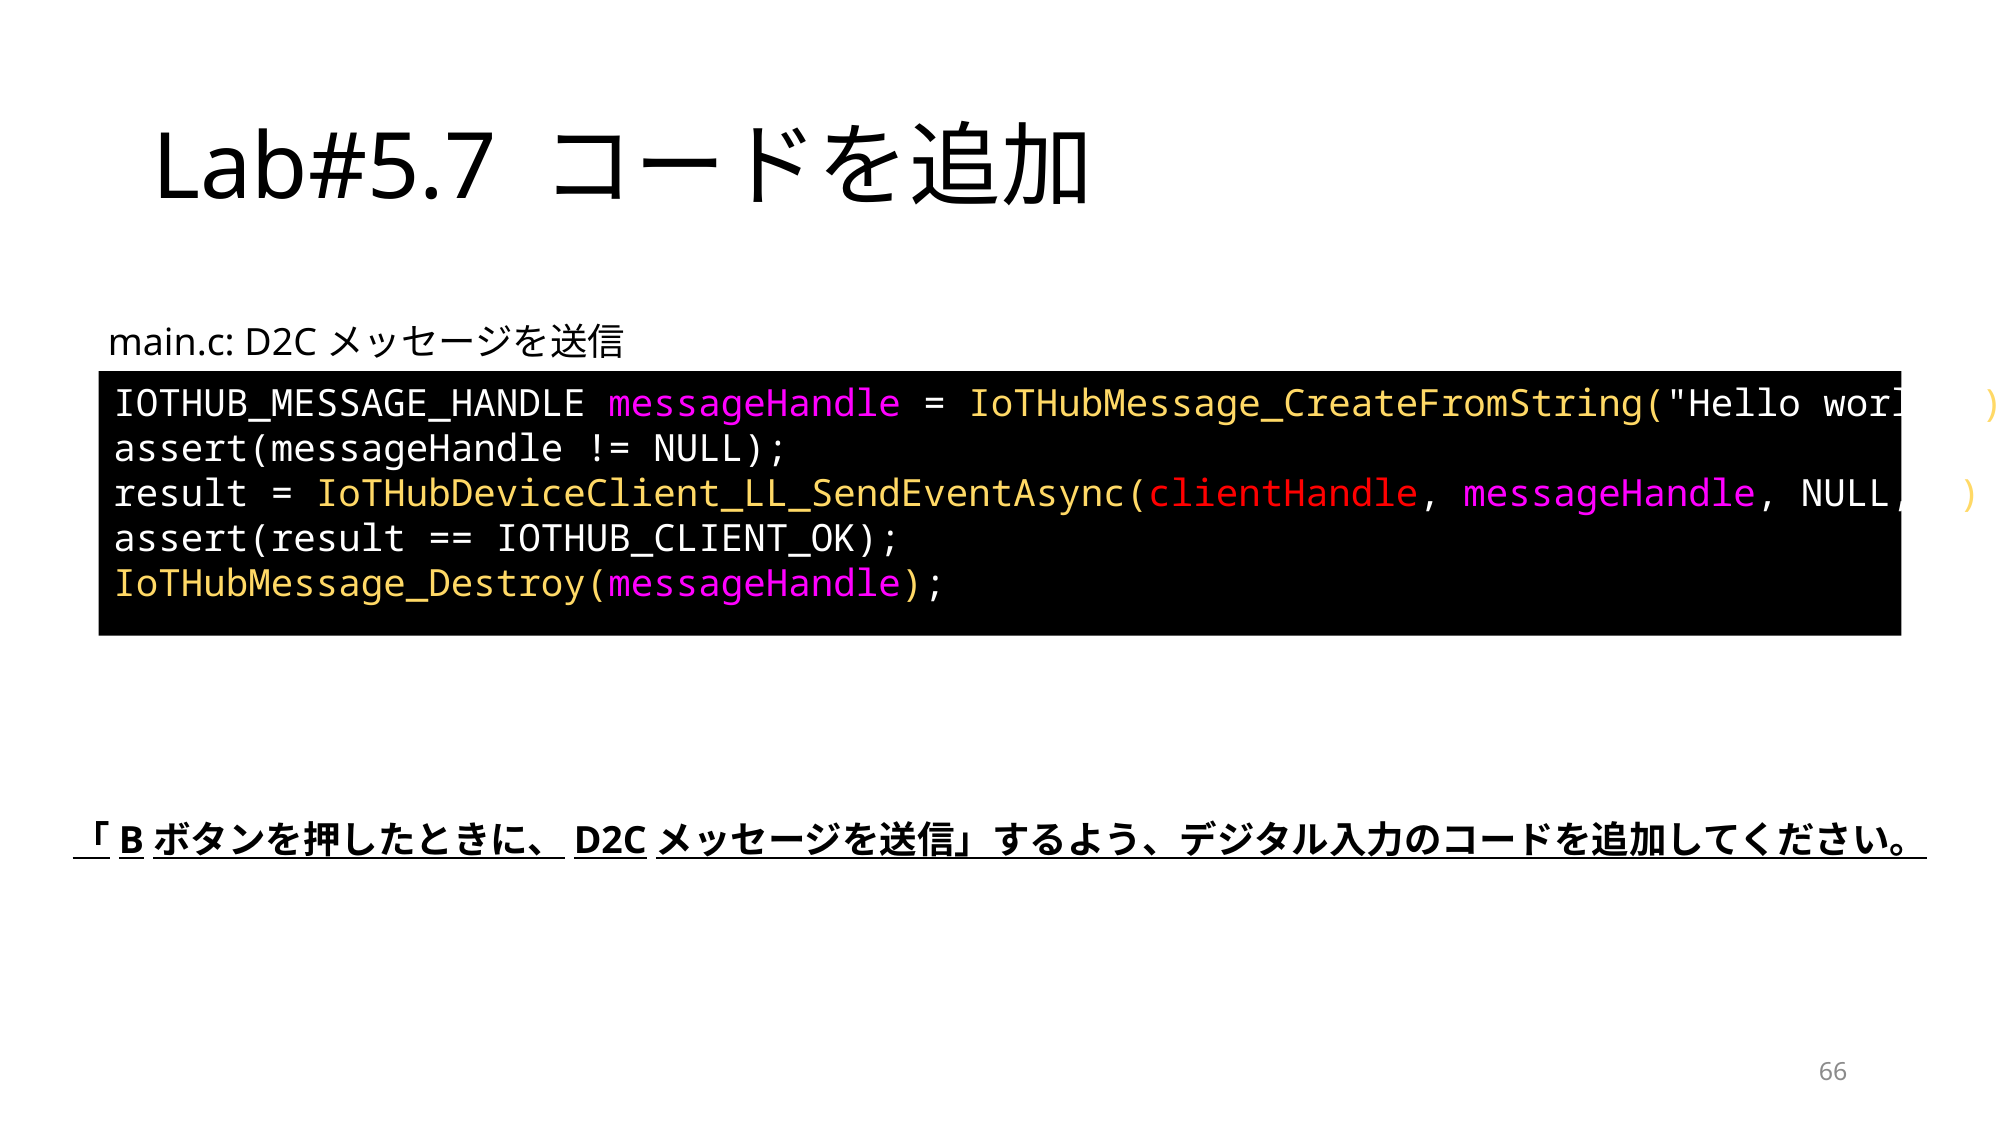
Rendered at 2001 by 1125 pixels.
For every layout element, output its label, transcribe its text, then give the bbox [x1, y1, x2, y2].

text_box 「Bボタンを押したときに、D2Cメッセージを送信」するよう、デジタル入力のコードを追加してください。 [57, 808, 1943, 869]
text_box main.c: D2Cメッセージを送信 [93, 310, 641, 371]
title Lab#5.7 コードを追加 [137, 59, 1863, 278]
text_box IOTHUB_MESSAGE_HANDLE messageHandle = IoTHubMessage_CreateFromString("Hello world."); assert(messageHandle != NULL); result = IoTHubDeviceClient_LL_SendEventAsync(clientHandle, messageHandle, NULL, 0); assert(result == IOTHUB_CLIENT_OK); IoTHubMessage_Destroy(messageHandle); [98, 371, 1902, 636]
slide_number 66 [1412, 1042, 1863, 1103]
